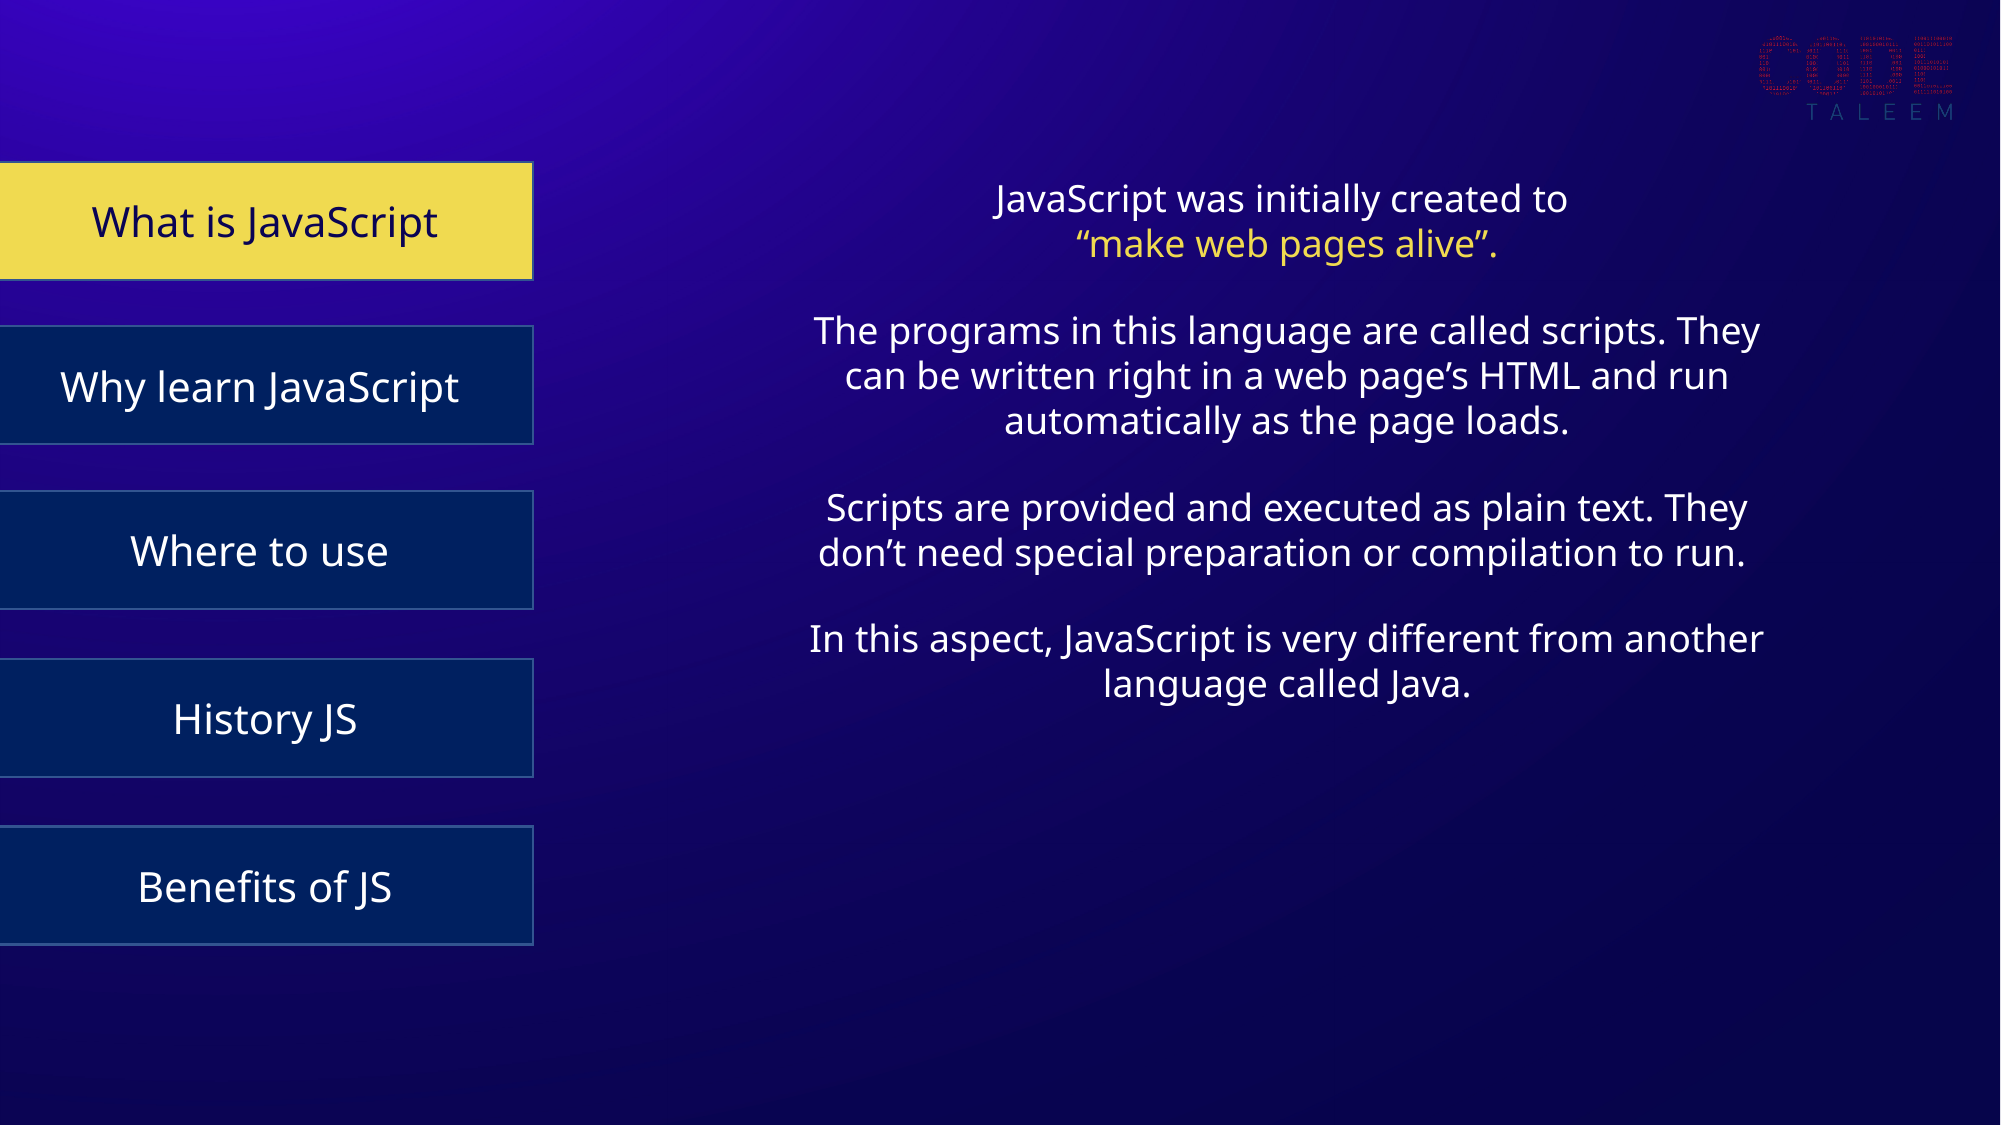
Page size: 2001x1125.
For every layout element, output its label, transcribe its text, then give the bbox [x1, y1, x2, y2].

text_box Why learn JavaScript [0, 325, 534, 445]
text_box Benefits of JS [0, 825, 534, 946]
text_box JavaScript was initially created to “make web pages alive”. The programs in this language are called scripts. They can be written right in a web page’s HTML and run automatically as the page loads. Scripts are provided and executed as plain text. They don’t need special preparation or compilation to run. In this aspect, JavaScript is very different from another language called Java. [769, 167, 1806, 713]
picture [0, 0, 2001, 1125]
text_box Where to use [0, 490, 534, 610]
text_box History JS [0, 658, 534, 778]
text_box What is JavaScript [0, 161, 534, 281]
